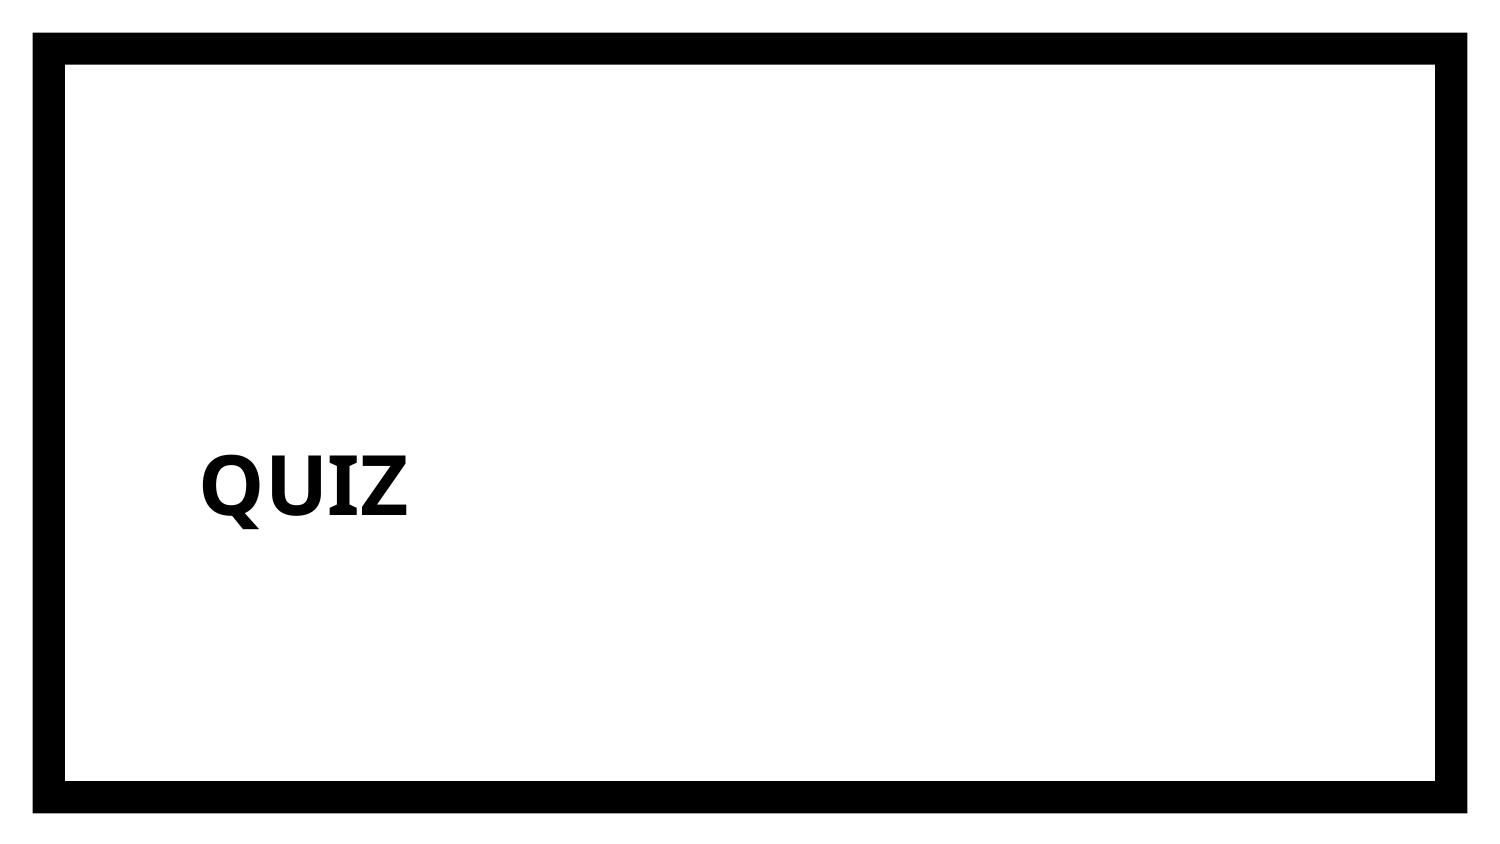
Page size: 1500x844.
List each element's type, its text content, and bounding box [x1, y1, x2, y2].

title QUIZ [183, 356, 996, 547]
